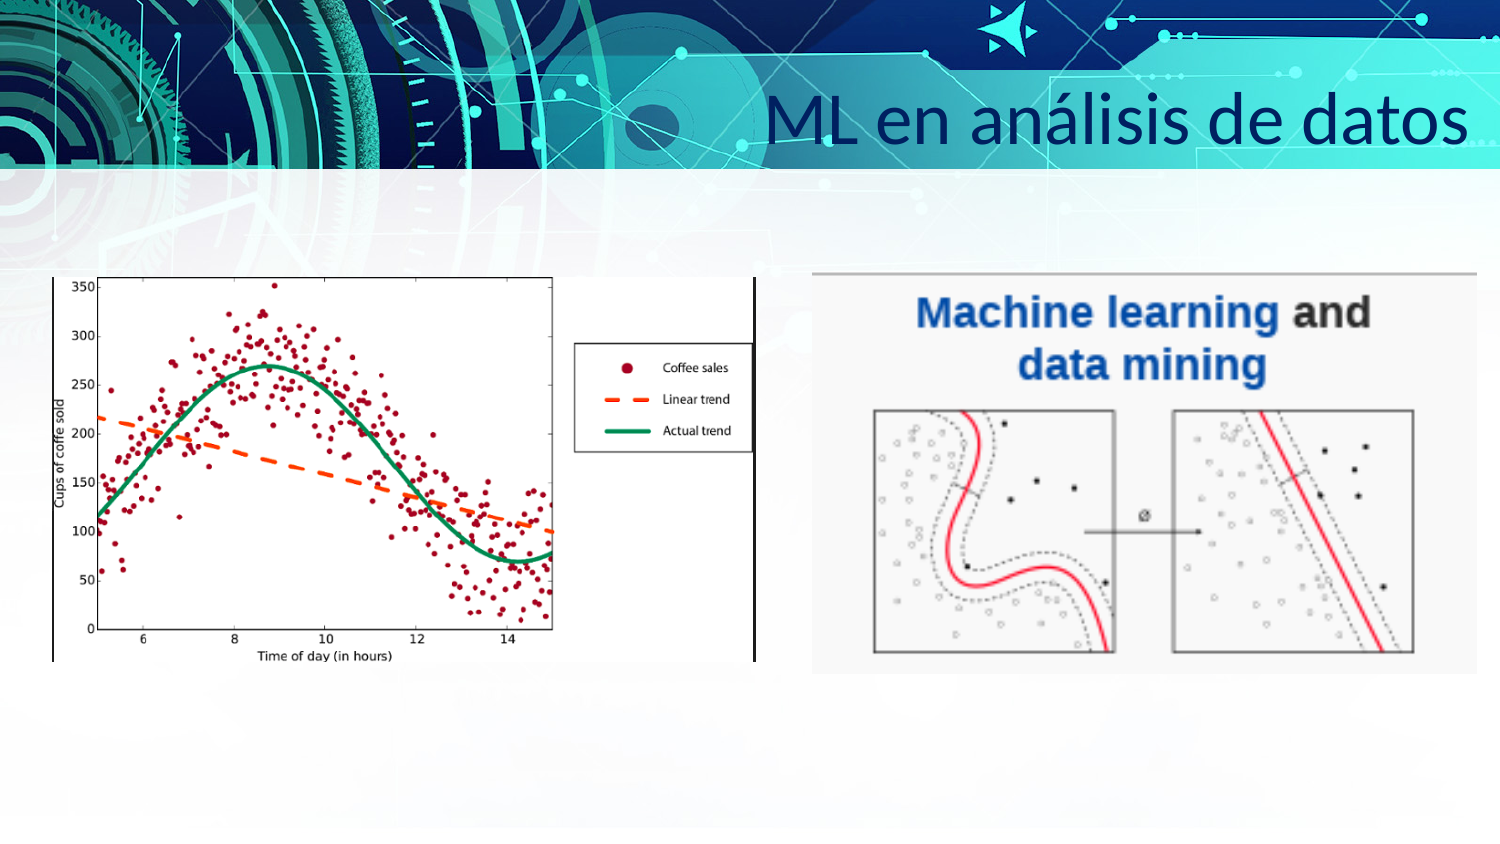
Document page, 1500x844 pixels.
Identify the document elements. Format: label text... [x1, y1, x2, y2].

picture [0, 0, 1500, 844]
text_box ML en análisis de datos [132, 65, 1485, 165]
